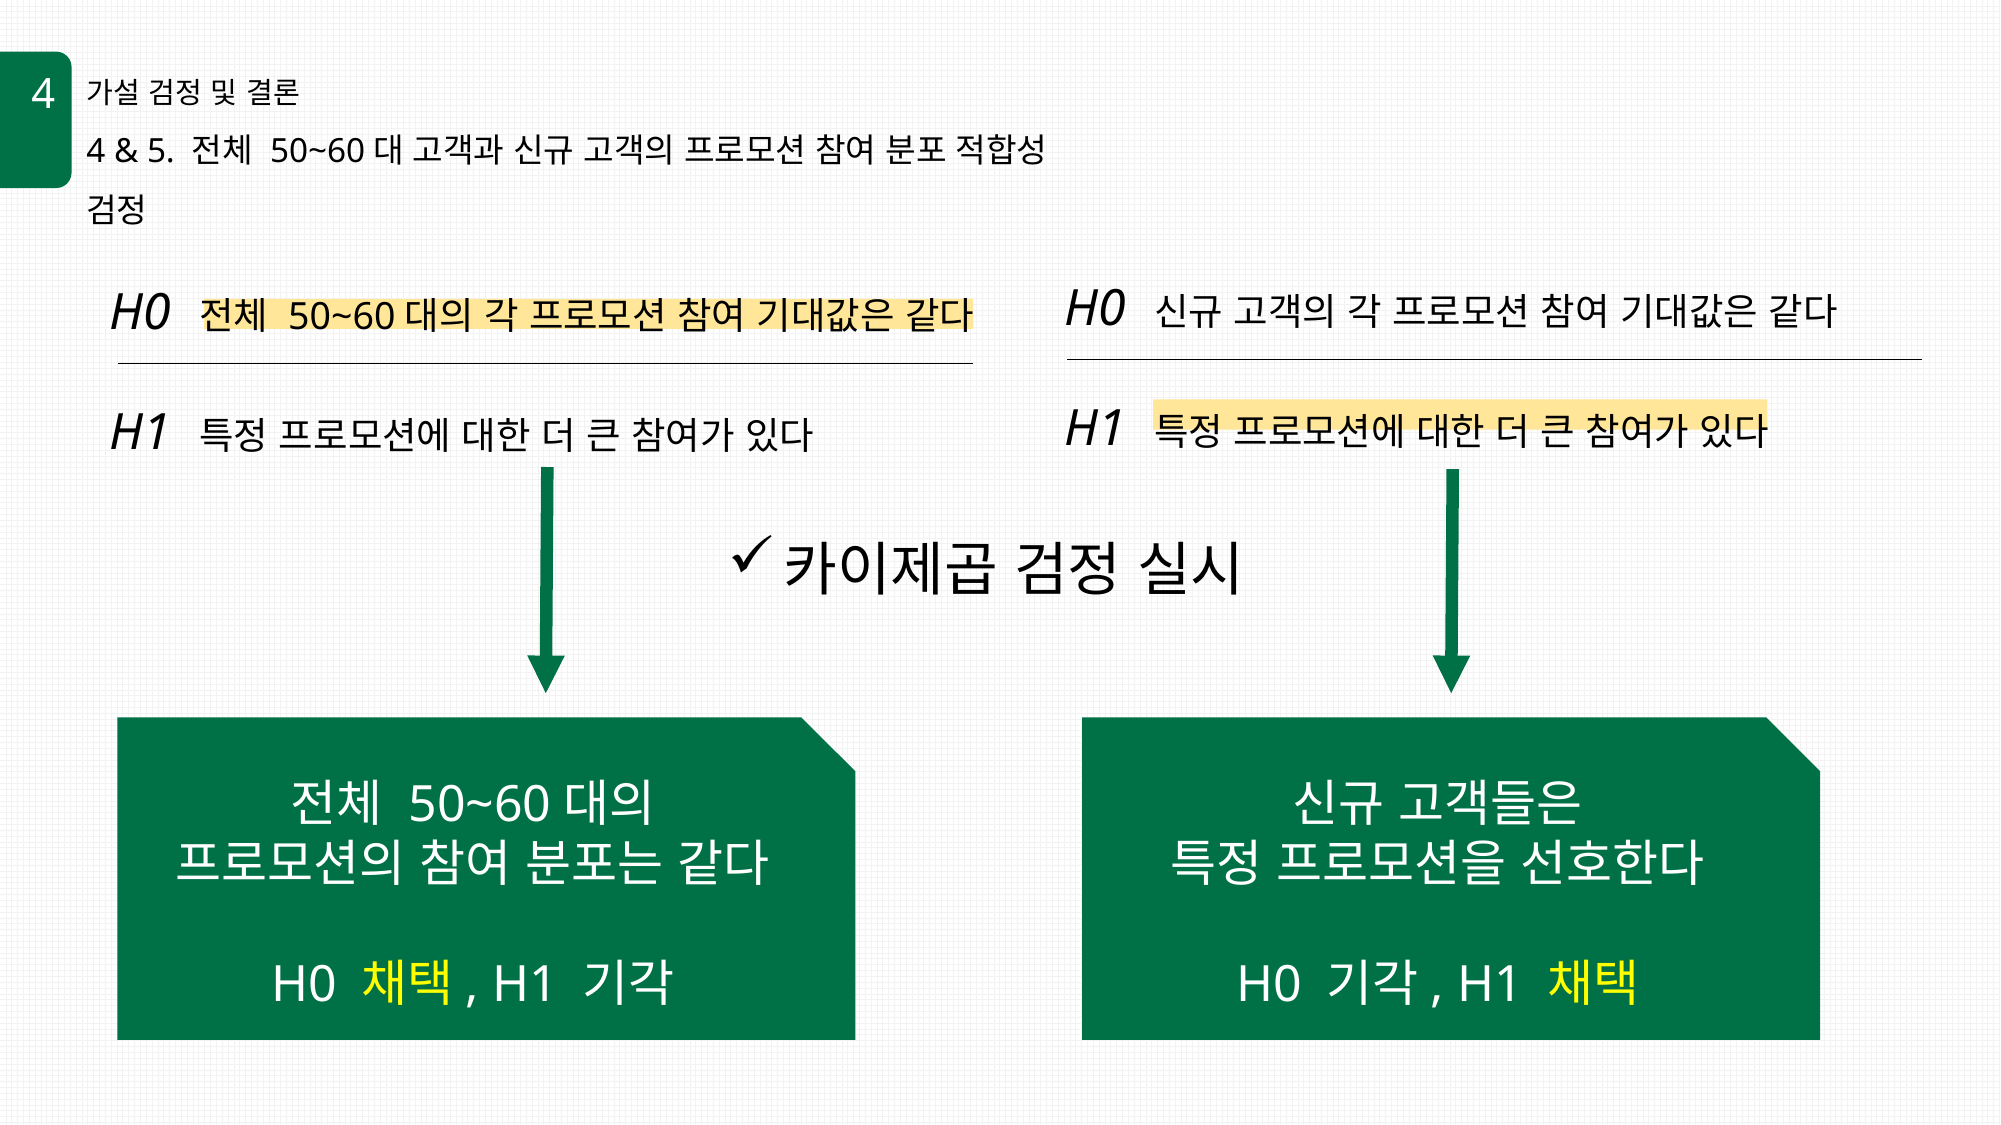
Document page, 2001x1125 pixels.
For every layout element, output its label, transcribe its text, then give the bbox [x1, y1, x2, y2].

text_box 카이제곱 검정 실시 [712, 524, 1259, 610]
text_box 가설 검정 및 결론 4 & 5. 전체 50~60대 고객과 신규 고객의 프로모션 참여 분포 적합성 검정 [71, 67, 1072, 237]
text_box H0 전체 50~60대의 각 프로모션 참여 기대값은 같다 H1 특정 프로모션에 대한 더 큰 참여가 있다 [94, 272, 1000, 467]
text_box 4 [16, 59, 71, 125]
text_box 신규 고객들은 특정 프로모션을 선호한다 H0 기각, H1 채택 [1082, 717, 1821, 1040]
text_box [0, 50, 71, 190]
text_box 전체 50~60대의 프로모션의 참여 분포는 같다 H0 채택, H1 기각 [117, 717, 856, 1040]
text_box H0 신규 고객의 각 프로모션 참여 기대값은 같다 H1 특정 프로모션에 대한 더 큰 참여가 있다 [1049, 268, 1853, 463]
